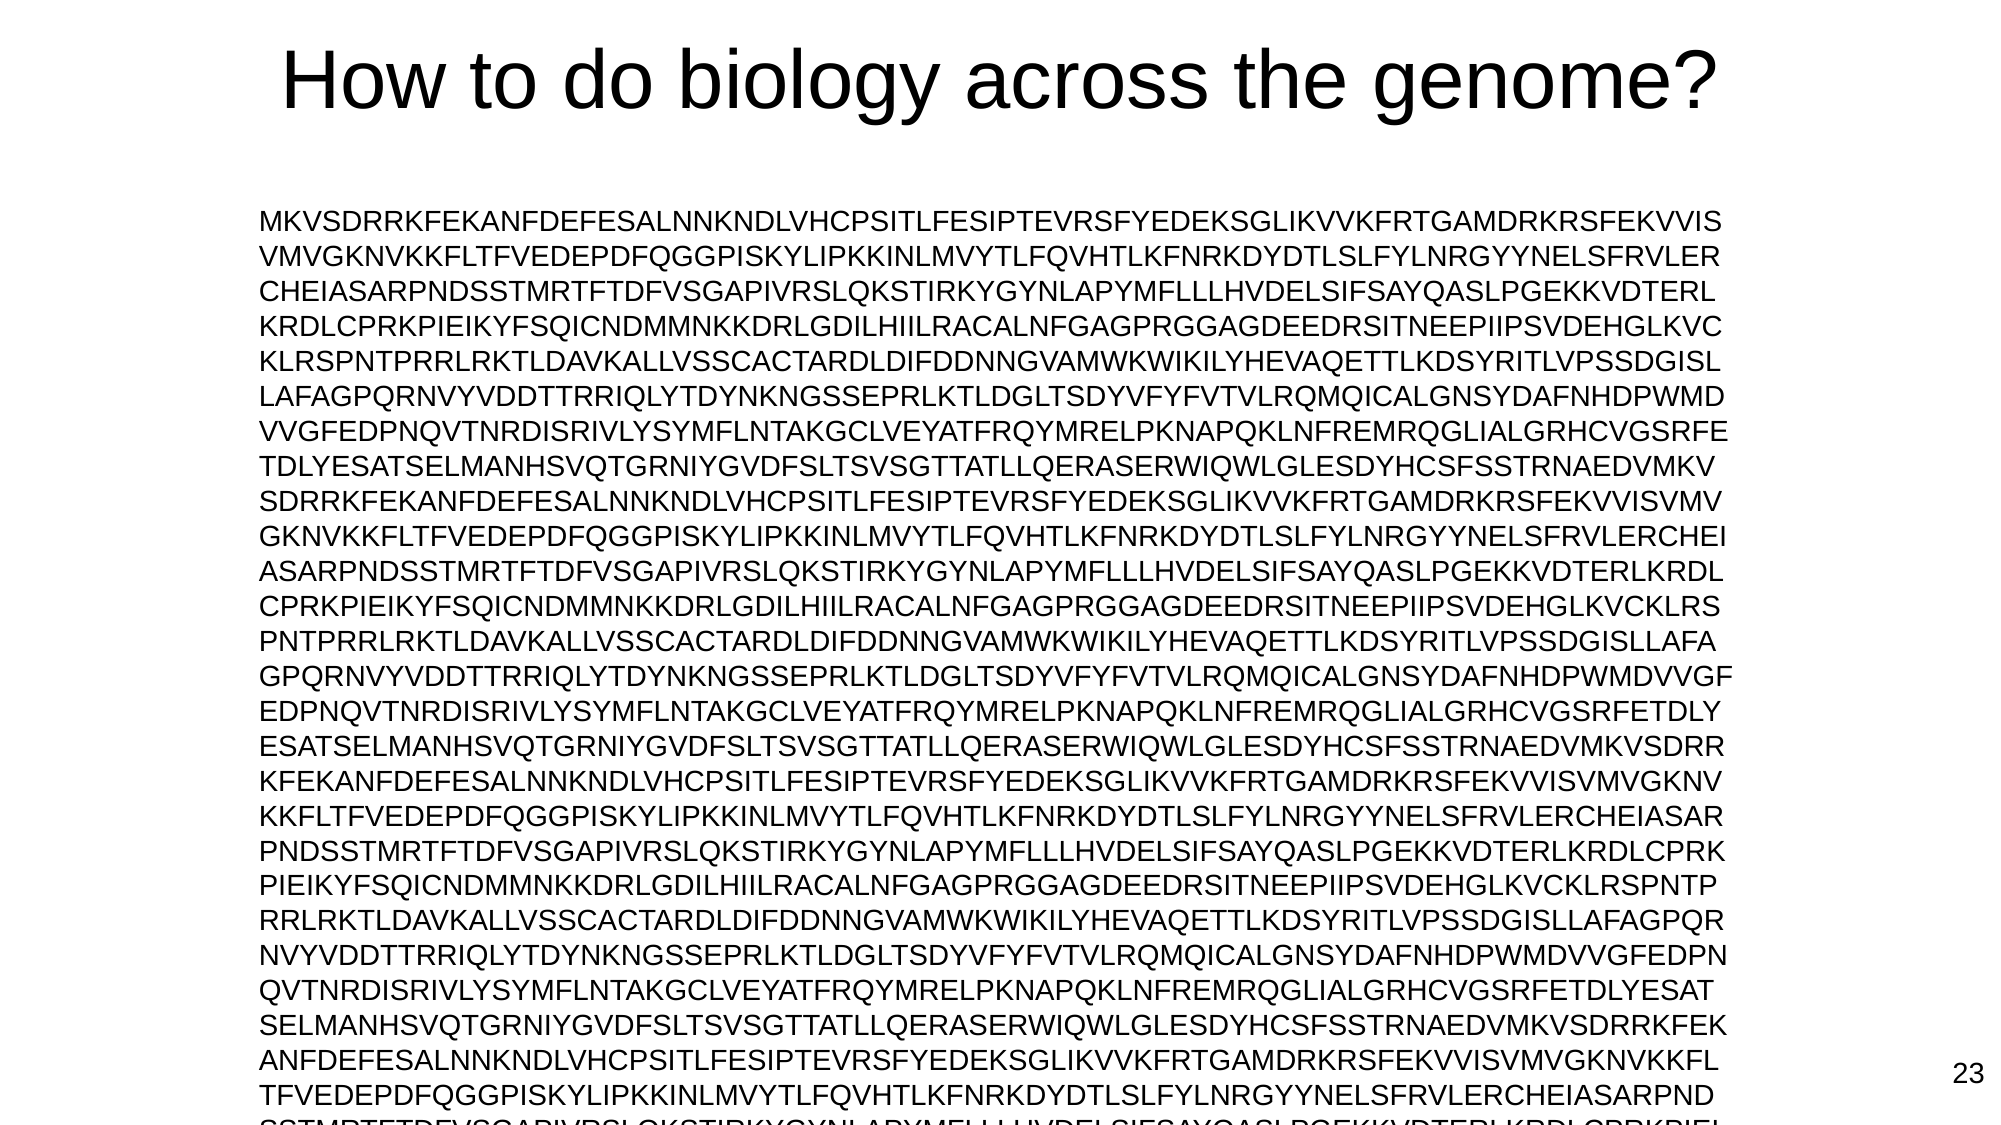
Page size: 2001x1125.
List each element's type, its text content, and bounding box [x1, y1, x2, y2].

title How to do biology across the genome? [249, 0, 1750, 149]
slide_number 23 [1533, 1046, 2000, 1125]
list MKVSDRRKFEKANFDEFESALNNKNDLVHCPSITLFESIPTEVRSFYEDEKSGLIKVVKFRTGAMDRKRSFEKVVISVMVGKNVKKFLTFVEDEPDFQGGPISKYLIPKKINLMVYTLFQVHTLKFNRKDYDTLSLFYLNRGYYNELSFRVLERCHEIASARPNDSSTMRTFTDFVSGAPIVRSLQKSTIRKYGYNLAPYMFLLLHVDELSIFSAYQASLPGEKKVDTERLKRDLCPRKPIEIKYFSQICNDMMNKKDRLGDILHIILRACALNFGAGPRGGAGDEEDRSITNEEPIIPSVDEHGLKVCKLRSPNTPRRLRKTLDAVKALLVSSCACTARDLDIFDDNNGVAMWKWIKILYHEVAQETTLKDSYRITLVPSSDGISLLAFAGPQRNVYVDDTTRRIQLYTDYNKNGSSEPRLKTLDGLTSDYVFYFVTVLRQMQICALGNSYDAFNHDPWMDVVGFEDPNQVTNRDISRIVLYSYMFLNTAKGCLVEYATFRQYMRELPKNAPQKLNFREMRQGLIALGRHCVGSRFETDLYESATSELMANHSVQTGRNIYGVDFSLTSVSGTTATLLQERASERWIQWLGLESDYHCSFSSTRNAEDVMKVSDRRKFEKANFDEFESALNNKNDLVHCPSITLFESIPTEVRSFYEDEKSGLIKVVKFRTGAMDRKRSFEKVVISVMVGKNVKKFLTFVEDEPDFQGGPISKYLIPKKINLMVYTLFQVHTLKFNRKDYDTLSLFYLNRGYYNELSFRVLERCHEIASARPNDSSTMRTFTDFVSGAPIVRSLQKSTIRKYGYNLAPYMFLLLHVDELSIFSAYQASLPGEKKVDTERLKRDLCPRKPIEIKYFSQICNDMMNKKDRLGDILHIILRACALNFGAGPRGGAGDEEDRSITNEEPIIPSVDEHGLKVCKLRSPNTPRRLRKTLDAVKALLVSSCACTARDLDIFDDNNGVAMWKWIKILYHEVAQETTLKDSYRITLVPSSDGISLLAFAGPQRNVYVDDTTRRIQLYTDYNKNGSSEPRLKTLDGLTSDYVFYFVTVLRQMQICALGNSYDAFNHDPWMDVVGFEDPNQVTNRDISRIVLYSYMFLNTAKGCLVEYATFRQYMRELPKNAPQKLNFREMRQGLIALGRHCVGSRFETDLYESATSELMANHSVQTGRNIYGVDFSLTSVSGTTATLLQERASERWIQWLGLESDYHCSFSSTRNAEDVMKVSDRRKFEKANFDEFESALNNKNDLVHCPSITLFESIPTEVRSFYEDEKSGLIKVVKFRTGAMDRKRSFEKVVISVMVGKNVKKFLTFVEDEPDFQGGPISKYLIPKKINLMVYTLFQVHTLKFNRKDYDTLSLFYLNRGYYNELSFRVLERCHEIASARPNDSSTMRTFTDFVSGAPIVRSLQKSTIRKYGYNLAPYMFLLLHVDELSIFSAYQASLPGEKKVDTERLKRDLCPRKPIEIKYFSQICNDMMNKKDRLGDILHIILRACALNFGAGPRGGAGDEEDRSITNEEPIIPSVDEHGLKVCKLRSPNTPRRLRKTLDAVKALLVSSCACTARDLDIFDDNNGVAMWKWIKILYHEVAQETTLKDSYRITLVPSSDGISLLAFAGPQRNVYVDDTTRRIQLYTDYNKNGSSEPRLKTLDGLTSDYVFYFVTVLRQMQICALGNSYDAFNHDPWMDVVGFEDPNQVTNRDISRIVLYSYMFLNTAKGCLVEYATFRQYMRELPKNAPQKLNFREMRQGLIALGRHCVGSRFETDLYESATSELMANHSVQTGRNIYGVDFSLTSVSGTTATLLQERASERWIQWLGLESDYHCSFSSTRNAEDVMKVSDRRKFEKANFDEFESALNNKNDLVHCPSITLFESIPTEVRSFYEDEKSGLIKVVKFRTGAMDRKRSFEKVVISVMVGKNVKKFLTFVEDEPDFQGGPISKYLIPKKINLMVYTLFQVHTLKFNRKDYDTLSLFYLNRGYYNELSFRVLERCHEIASARPNDSSTMRTFTDFVSGAPIVRSLQKSTIRKYGYNLAPYMFLLLHVDELSIFSAYQASLPGEKKVDTERLKRDLCPRKPIEIKYFSQICNDMMNKKDRLGDILHIILRACALNFGAGPRGGAGDEEDRSITNEEPIIPSVDEHGLKVCKLRSPNTPRRLRKTLDAVKALLVSSCACTARDLDIFDDNNGVAMWKWIKILYHEVAQETTLKDSYRITLVPSSDGISLLAFAGPQRNVYVDDTTRRIQLYTDYNKNGSSEPRLKTLDGLTSDYVFYFVTVLRQMQICALGNSYDAFNHDPWMDVVGFEDPNQVTNRDISRIVLYSYMFLNTAKGCLVEYATFRQYMRELPKNAPQKLNFREMRQGLIALGRHCVGSRFETDLYESATSELMANHSVQTGRNIYGVDFSLTSVSGTTATLLQERASERWIQWLGLESDYHCSFSSTRNAEDV [187, 149, 1750, 1013]
